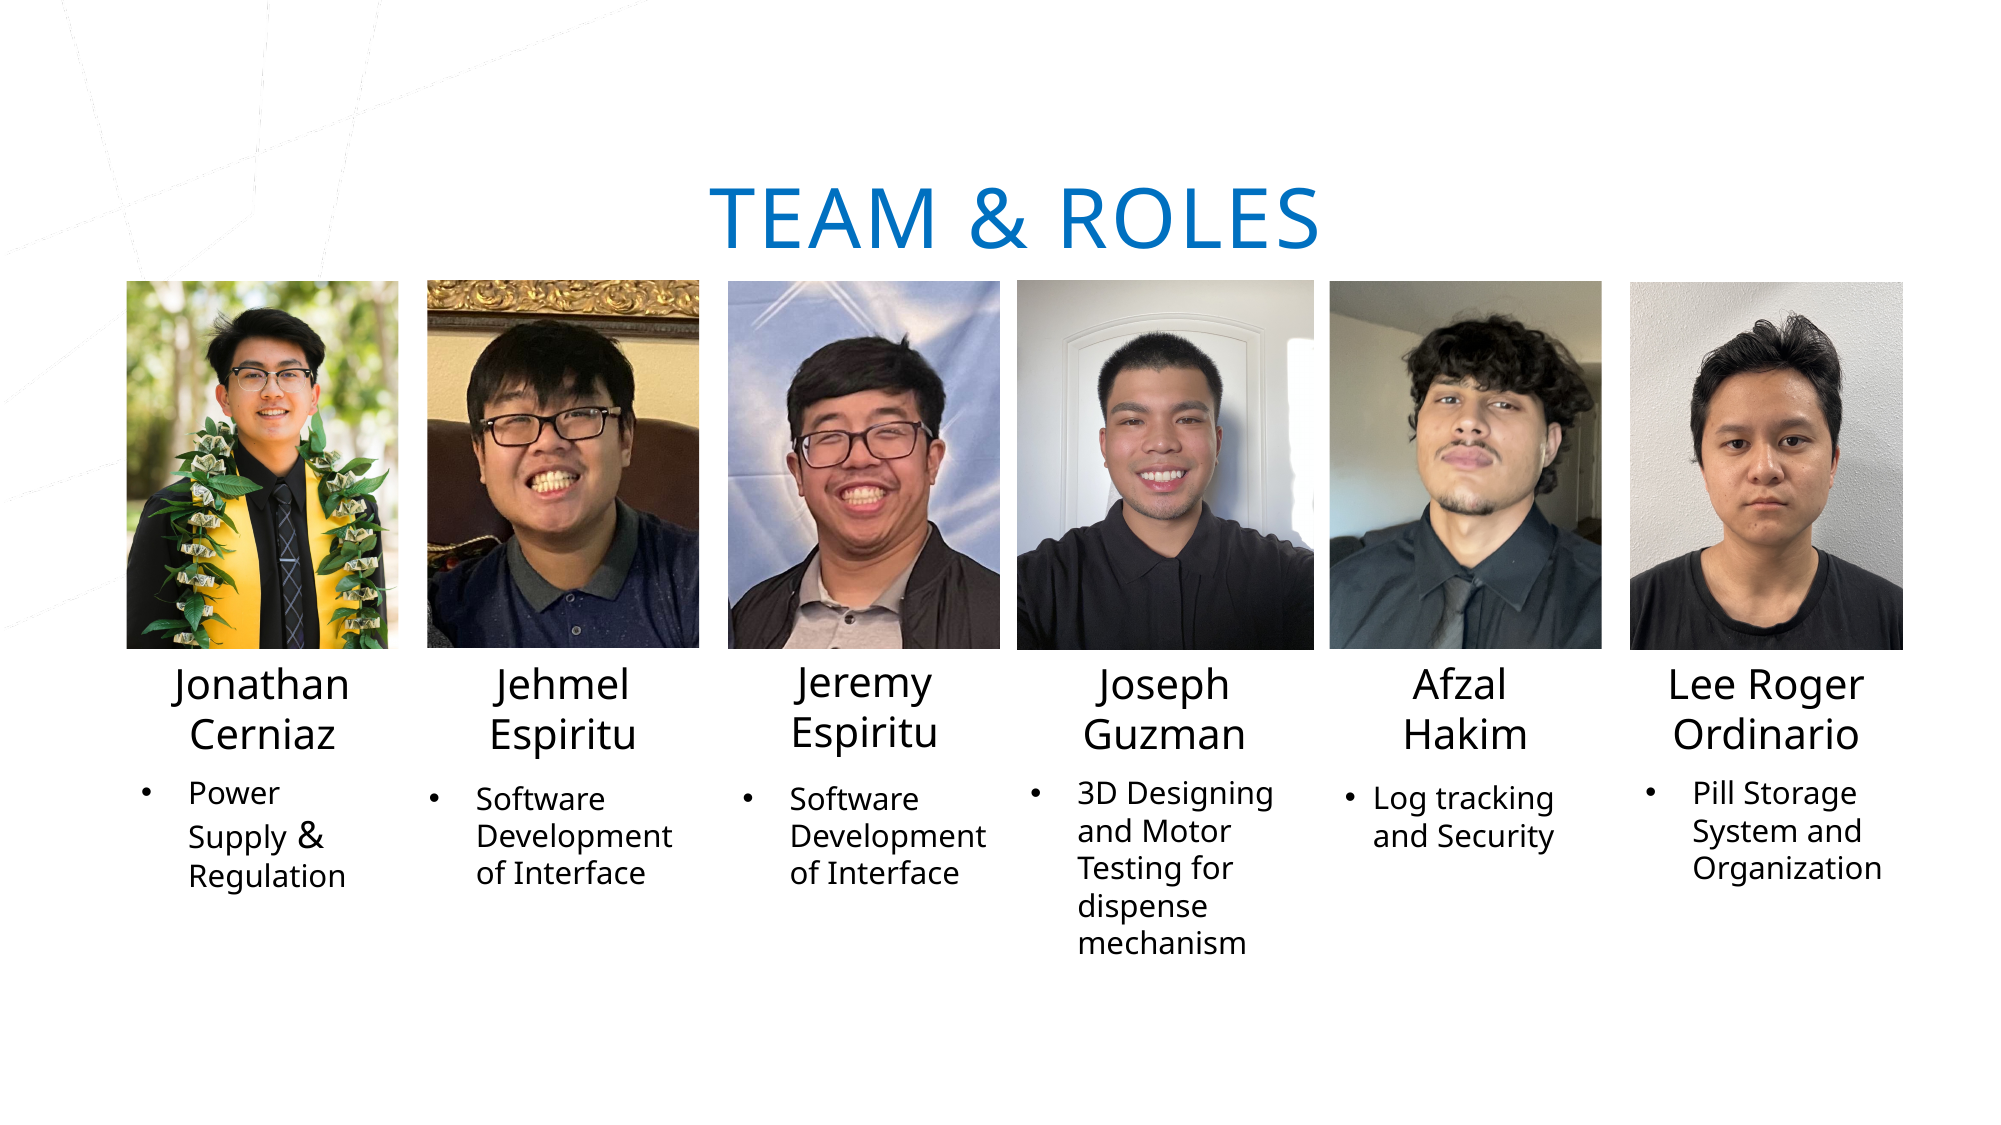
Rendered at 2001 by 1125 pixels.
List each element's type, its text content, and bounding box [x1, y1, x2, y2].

text_box 3D Designing and Motor Testing for dispense mechanism [1015, 766, 1315, 969]
text_box Pill Storage System and Organization [1630, 766, 1900, 894]
picture [1630, 282, 1903, 650]
text_box Log tracking and Security [1329, 770, 1603, 861]
text_box Joseph Guzman [1044, 650, 1285, 765]
picture [728, 281, 1000, 649]
text_box Team & Roles [679, 181, 1352, 275]
text_box Software Development of Interface [727, 771, 1015, 936]
text_box Jehmel Espiritu [443, 650, 684, 765]
picture [4, 0, 700, 649]
text_box Lee Roger Ordinario [1646, 650, 1887, 765]
text_box Jonathan Cerniaz [142, 650, 383, 765]
text_box Power Supply & Regulation [126, 766, 399, 939]
text_box Afzal Hakim [1345, 650, 1586, 765]
picture [1329, 281, 1602, 649]
text_box Software Development of Interface [413, 771, 714, 899]
picture [1015, 280, 1315, 650]
text_box Jeremy Espiritu [745, 649, 984, 764]
